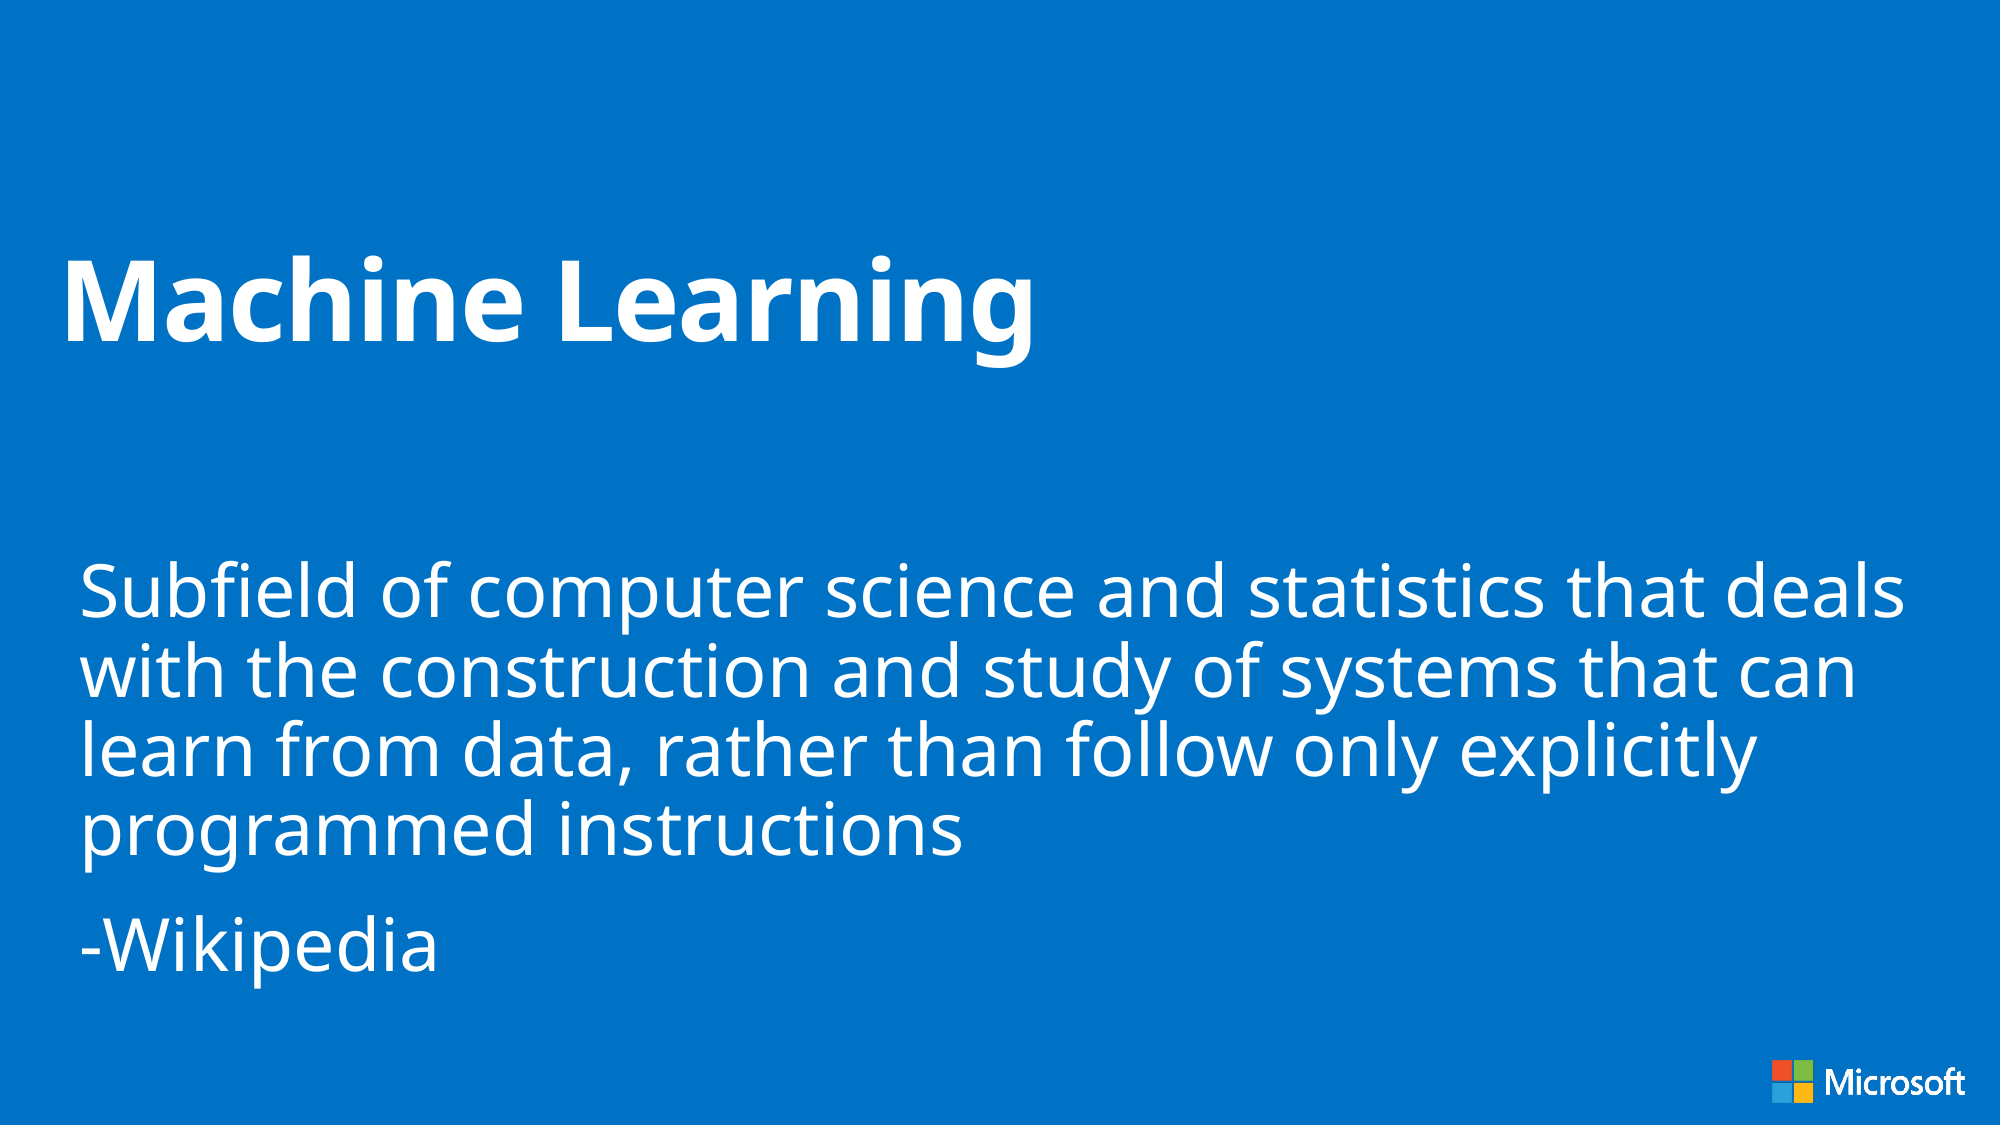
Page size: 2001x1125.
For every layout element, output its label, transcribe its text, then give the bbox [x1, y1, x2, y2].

picture [1772, 1060, 1965, 1103]
title Machine Learning [44, 228, 1956, 419]
text_box Subfield of computer science and statistics that deals with the construction and study of systems that can learn from data, rather than follow only explicitly programmed instructions -Wikipedia [49, 530, 1956, 1012]
